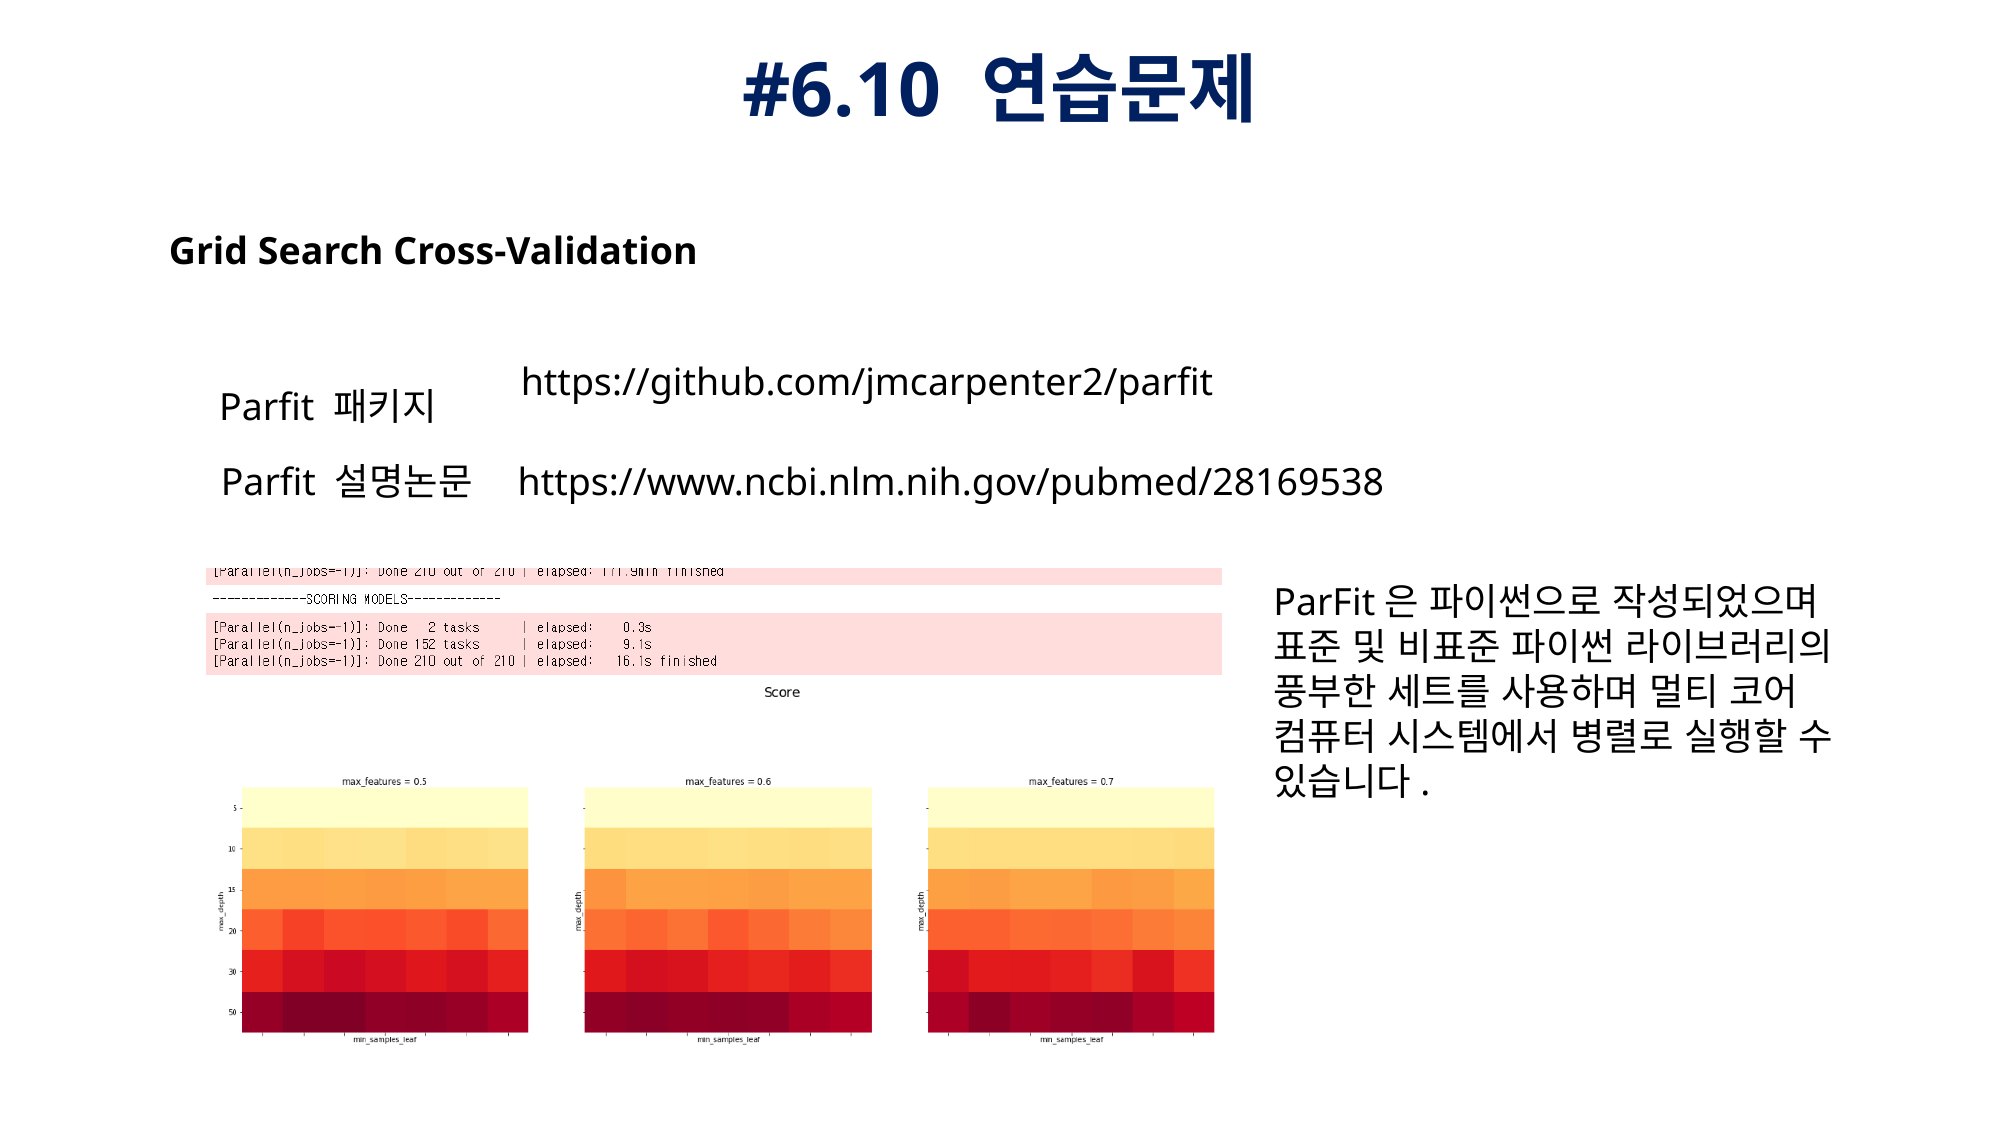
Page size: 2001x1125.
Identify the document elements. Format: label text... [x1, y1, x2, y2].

text_box ParFit은 파이썬으로 작성되었으며 표준 및 비표준 파이썬 라이브러리의 풍부한 세트를 사용하며 멀티 코어 컴퓨터 시스템에서 병렬로 실행할 수 있습니다. [1258, 570, 1882, 810]
text_box Parfit 설명논문 [206, 451, 499, 511]
text_box Parfit 패키지 [204, 375, 462, 436]
text_box https://github.com/jmcarpenter2/parfit [506, 350, 1229, 411]
text_box #6.10 연습문제 [0, 12, 2000, 163]
picture [191, 568, 1222, 1052]
text_box https://www.ncbi.nlm.nih.gov/pubmed/28169538 [503, 451, 1400, 511]
text_box Grid Search Cross-Validation [154, 219, 714, 280]
